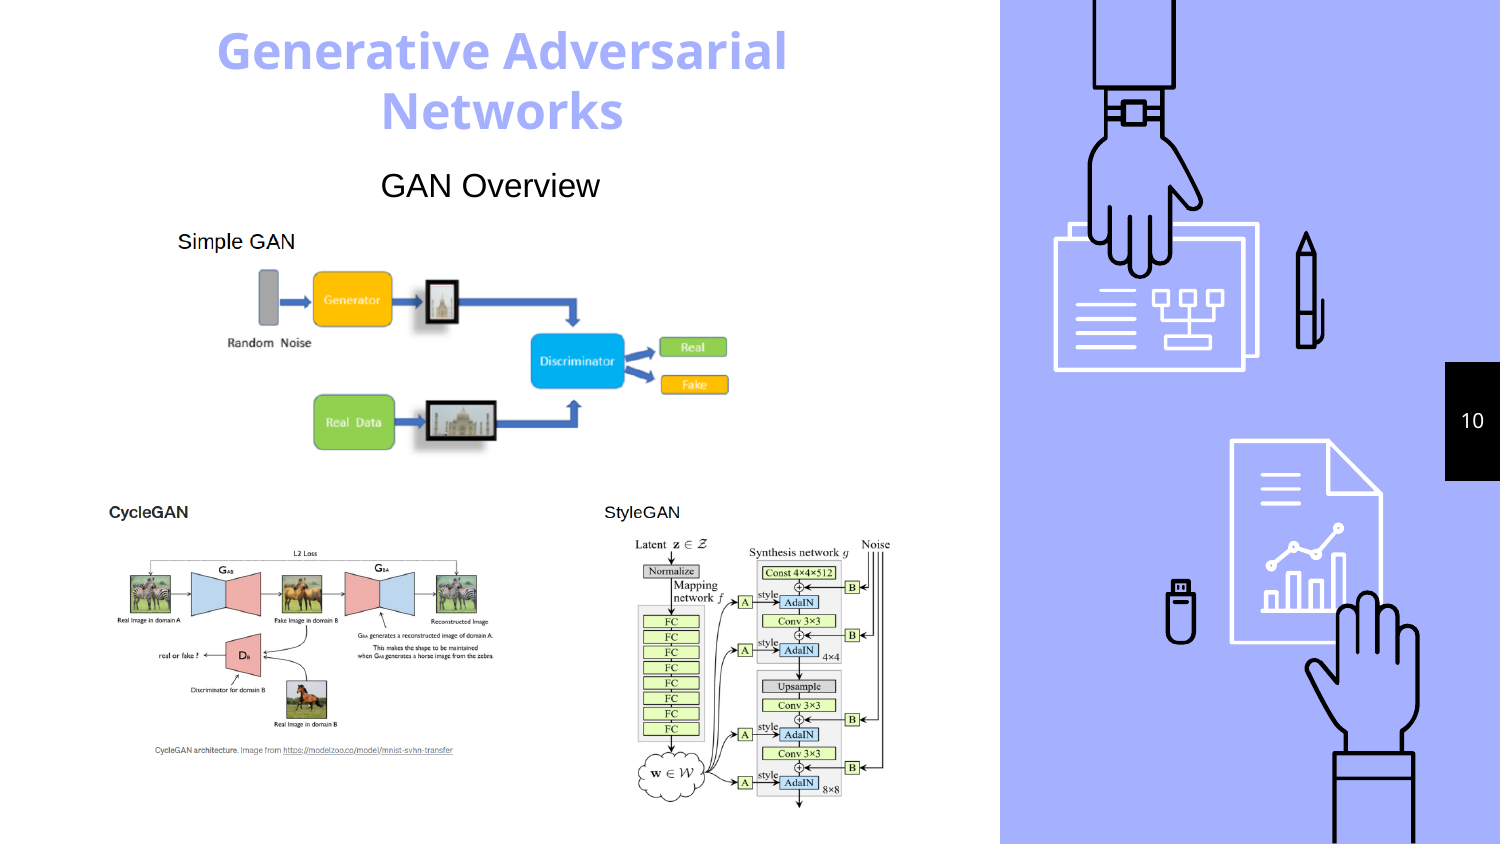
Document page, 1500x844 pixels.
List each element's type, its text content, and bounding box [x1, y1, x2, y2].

title Generative Adversarial Networks [75, 13, 918, 155]
text_box 10 [1444, 362, 1500, 482]
picture [165, 224, 766, 480]
picture [599, 494, 901, 818]
text_box GAN Overview [365, 158, 681, 210]
picture [95, 495, 511, 766]
